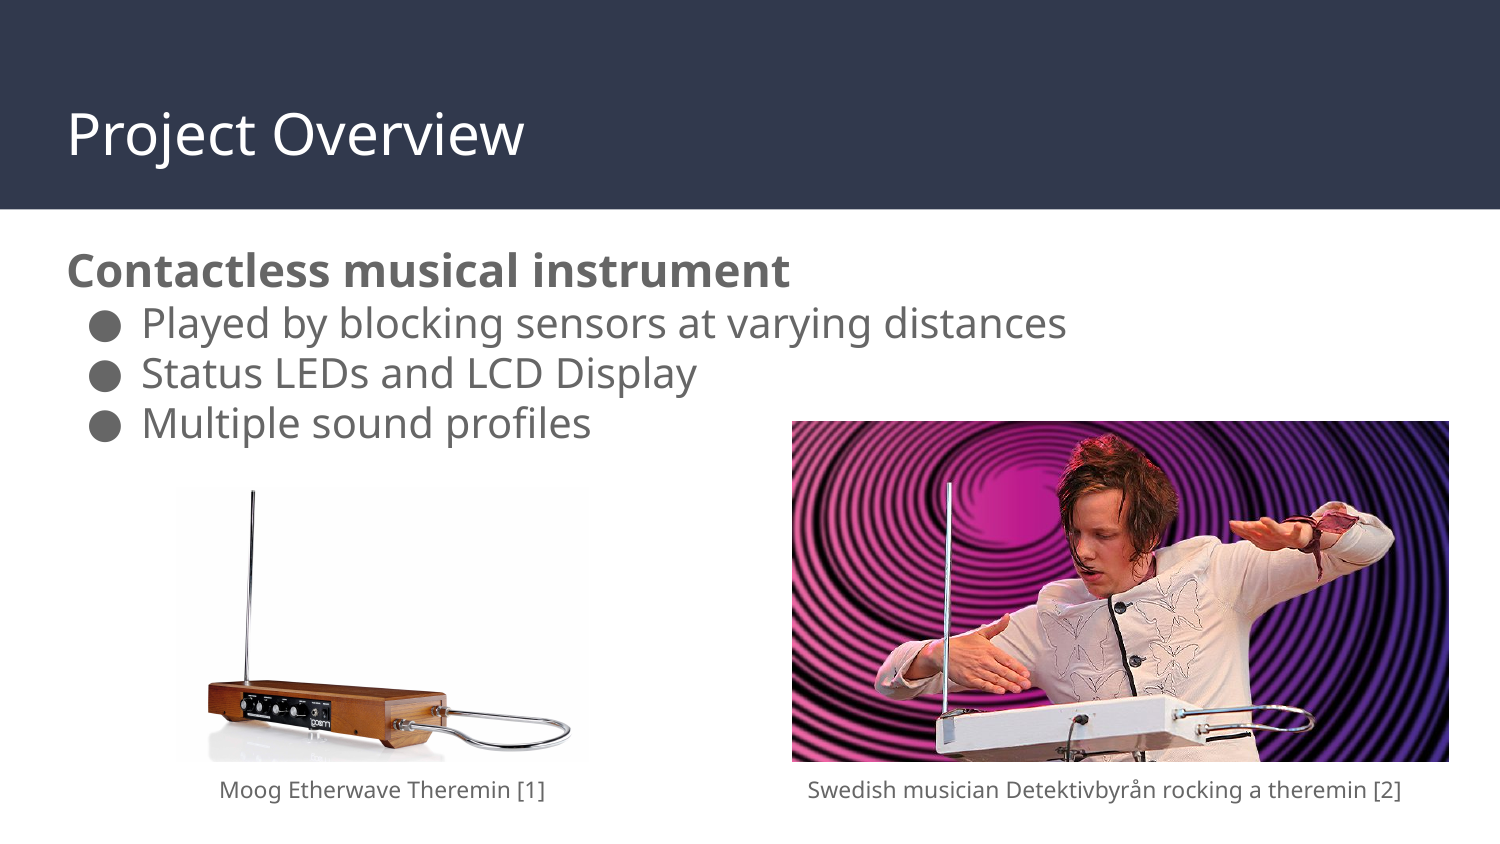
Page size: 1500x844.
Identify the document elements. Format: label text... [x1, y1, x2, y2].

text_box Swedish musician Detektivbyrån rocking a theremin [2] [792, 769, 1440, 817]
text_box Moog Etherwave Theremin [1] [189, 770, 576, 817]
text_box Contactless musical instrument Played by blocking sensors at varying distances Status LEDs and LCD Display Multiple sound profiles [51, 226, 1404, 462]
picture [176, 486, 589, 763]
picture [792, 421, 1450, 763]
title Project Overview [51, 82, 1449, 185]
